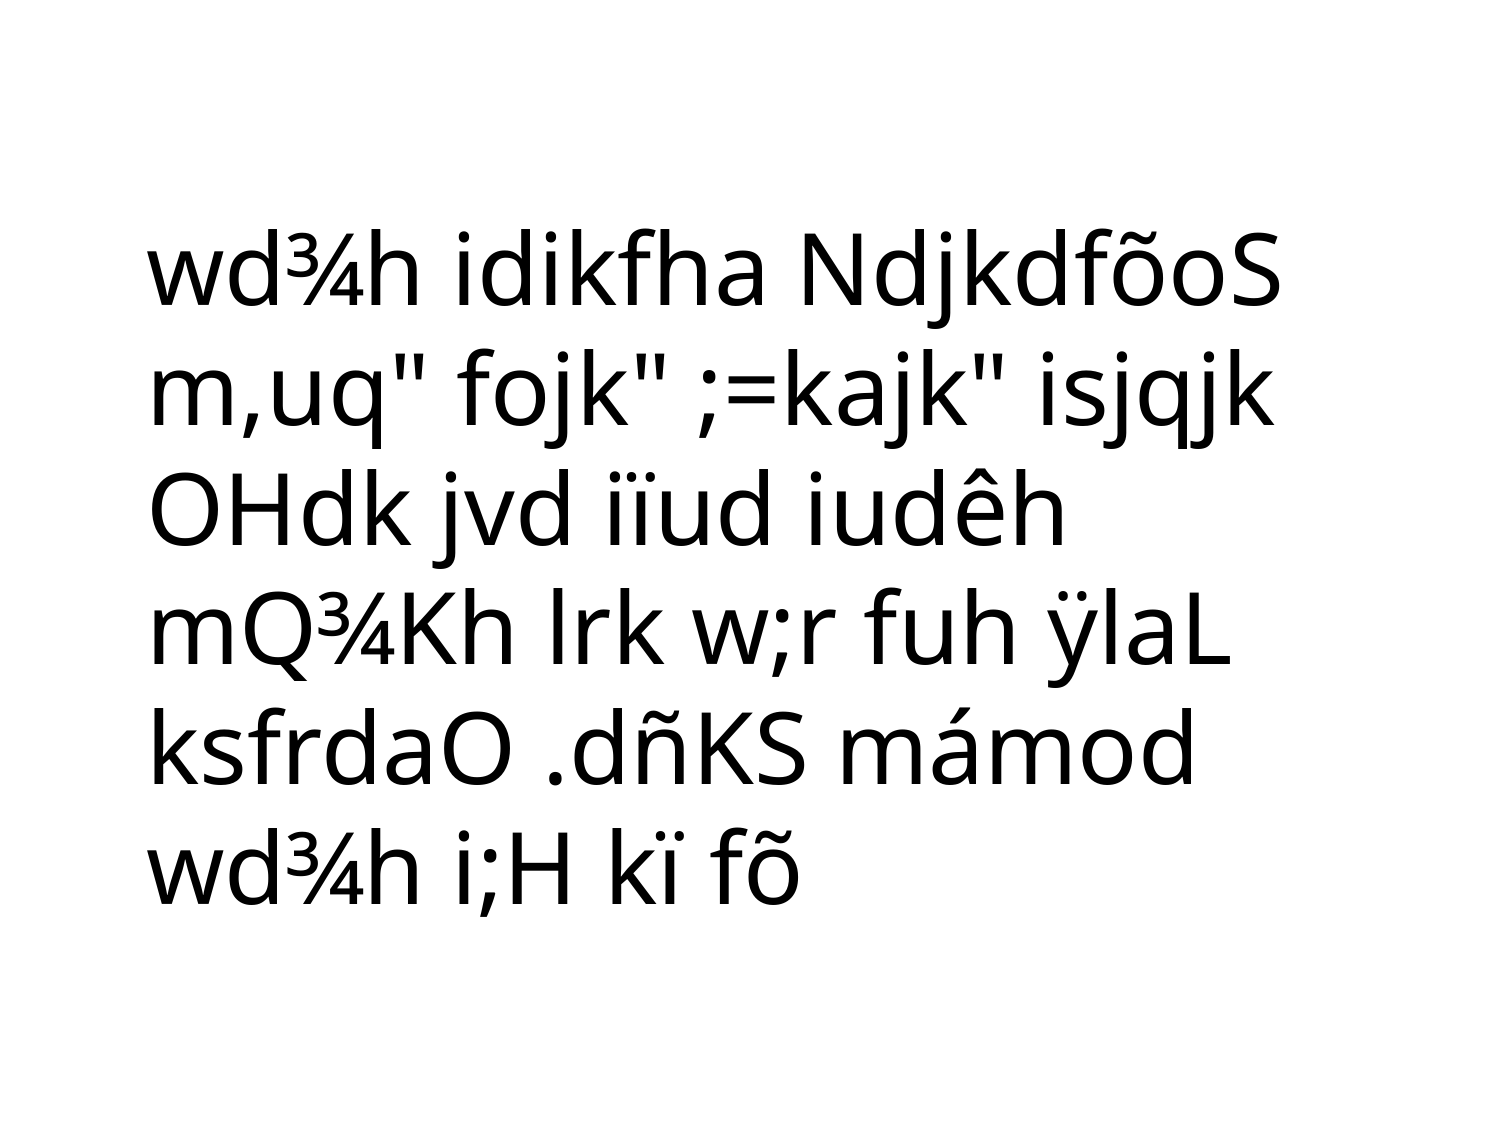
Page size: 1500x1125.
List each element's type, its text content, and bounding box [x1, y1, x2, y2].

text_box wd¾h idikfha NdjkdfõoS m,uq" fojk" ;=kajk" isjqjk OHdk jvd iïud iudêh mQ¾Kh lrk w;r fuh ÿlaL ksfrdaO .dñKS mámod wd¾h i;H kï fõ [131, 197, 1500, 933]
